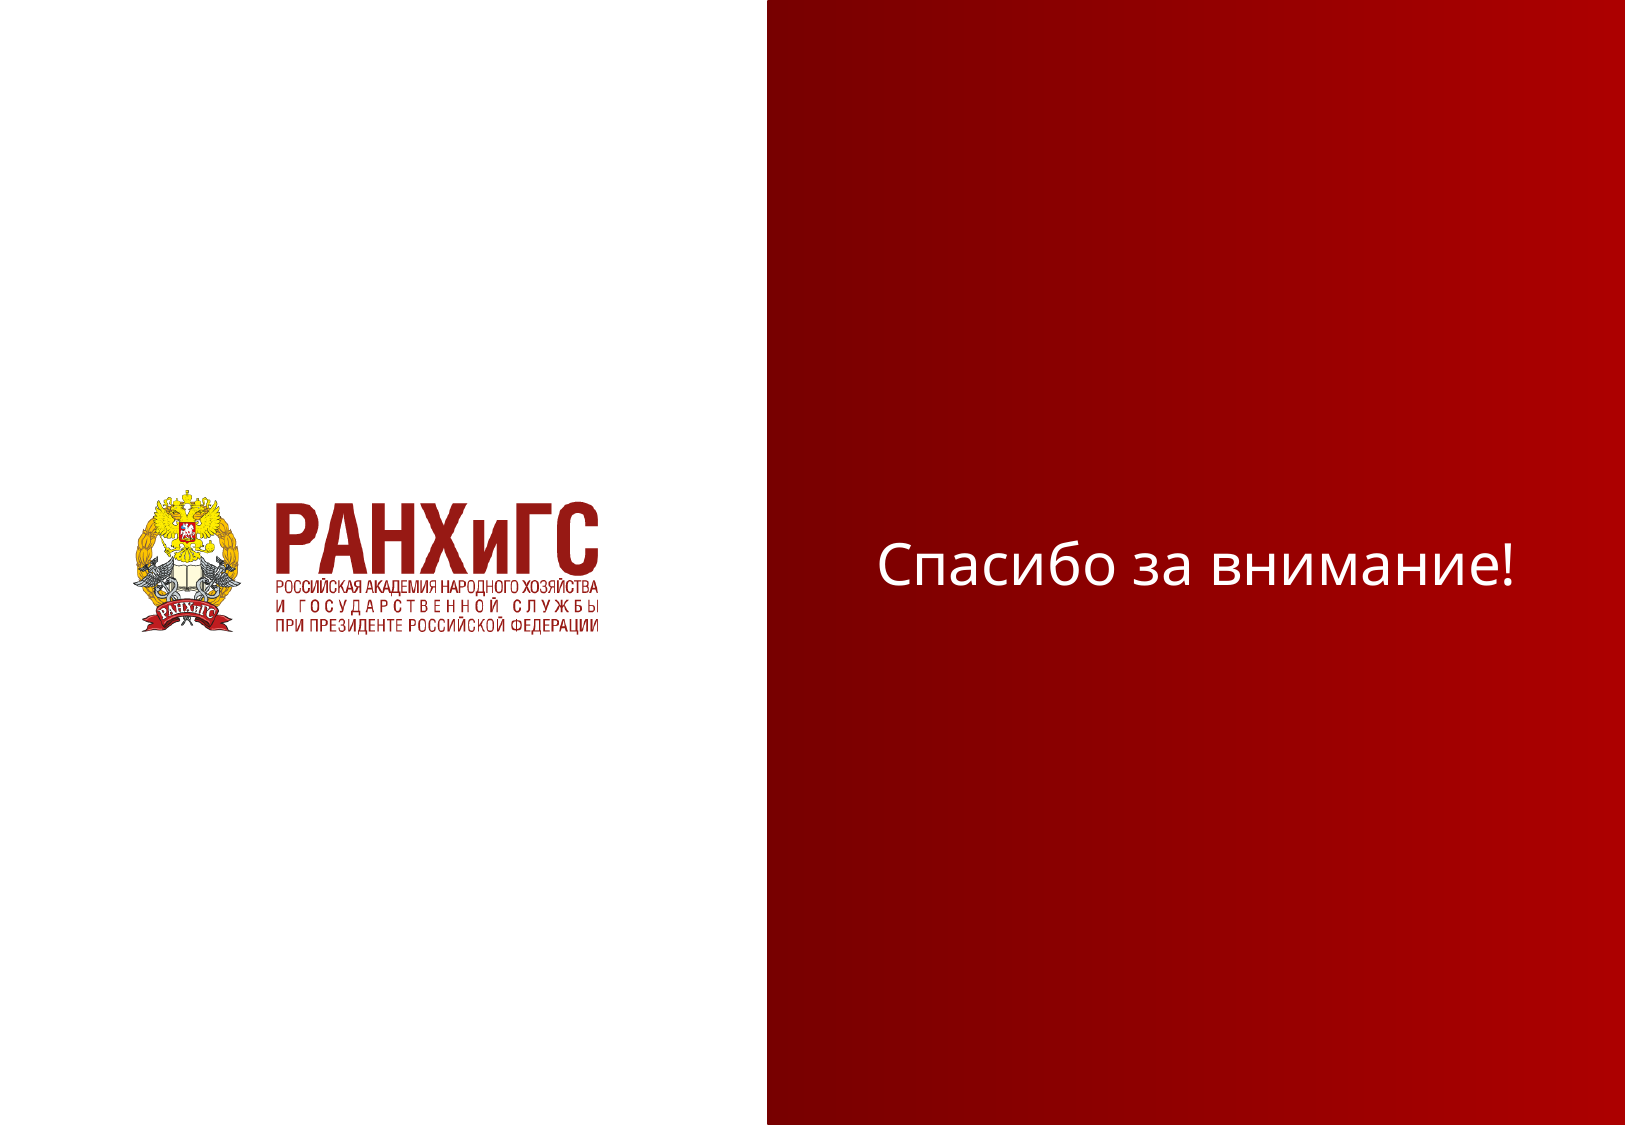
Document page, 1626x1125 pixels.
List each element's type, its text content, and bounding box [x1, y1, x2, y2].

text_box Спасибо за внимание! [767, 519, 1625, 605]
picture [133, 489, 598, 635]
text_box [767, 0, 1625, 519]
text_box [767, 605, 1625, 1125]
